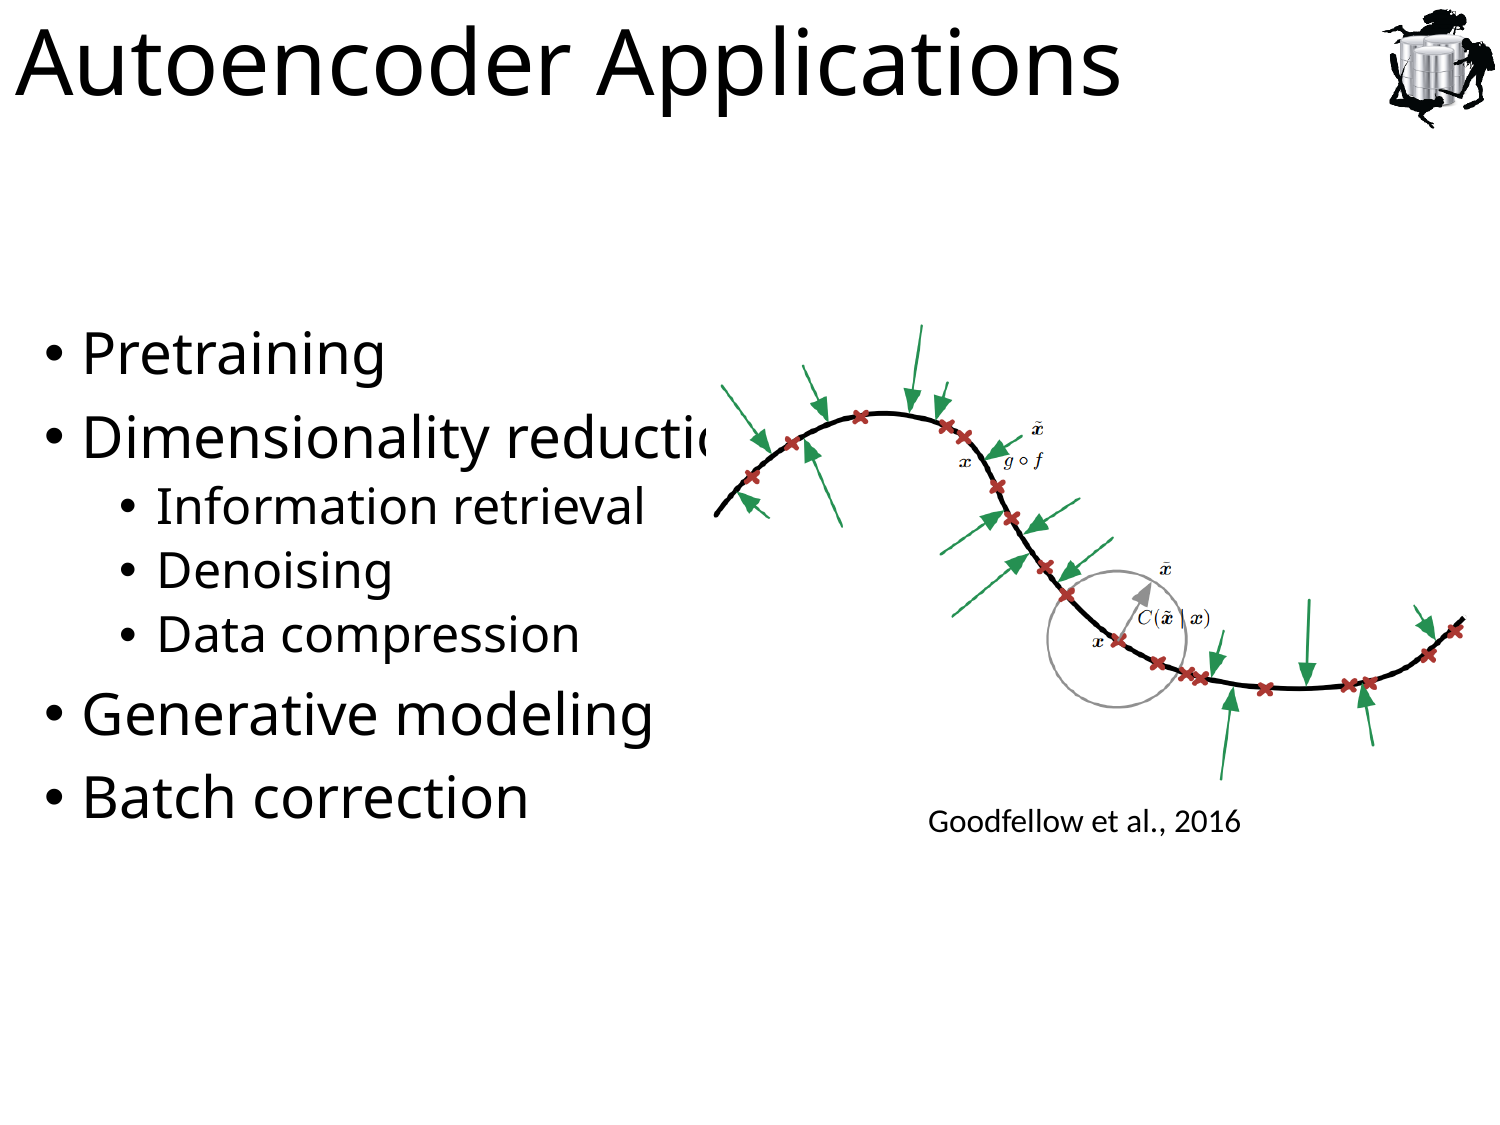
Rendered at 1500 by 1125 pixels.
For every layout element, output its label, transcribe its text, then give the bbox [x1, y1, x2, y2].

list Pretraining Dimensionality reduction Information retrieval Denoising Data compression Generative modeling Batch correction [29, 316, 1477, 1035]
title Autoencoder Applications [0, 0, 1377, 131]
picture [1377, 5, 1498, 131]
picture [706, 316, 1477, 786]
text_box Goodfellow et al., 2016 [913, 791, 1270, 847]
